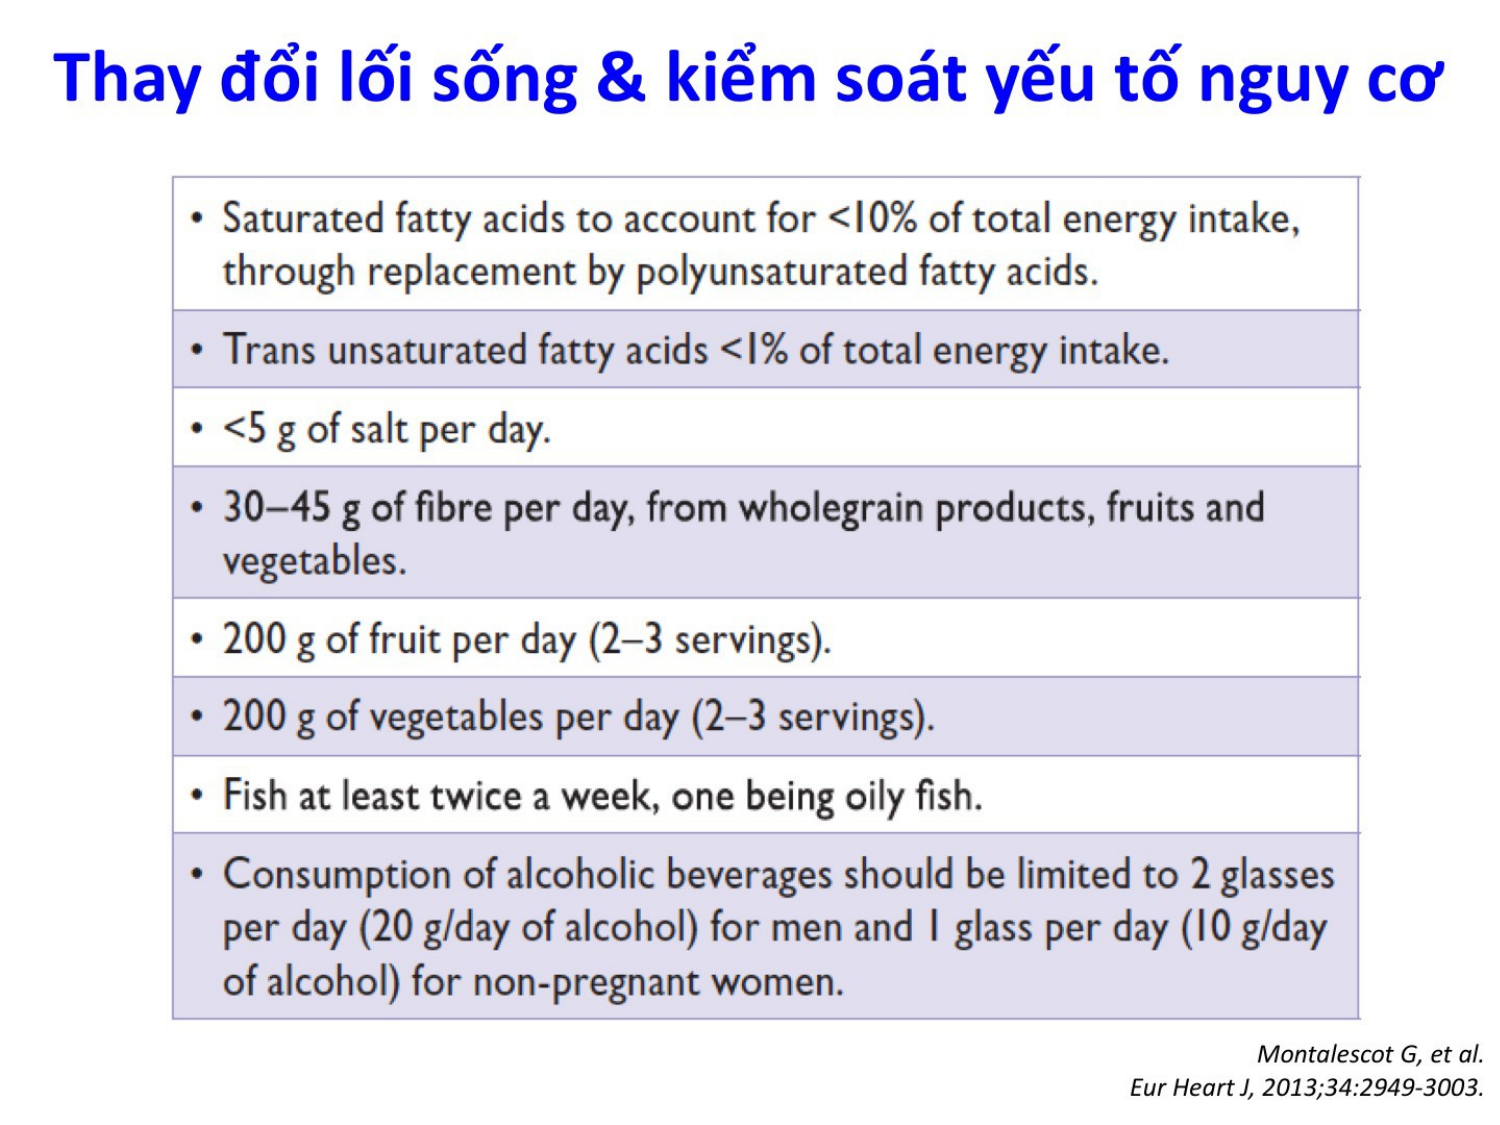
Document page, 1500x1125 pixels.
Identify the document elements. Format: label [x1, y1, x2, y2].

text_box [50, 33, 1484, 1100]
